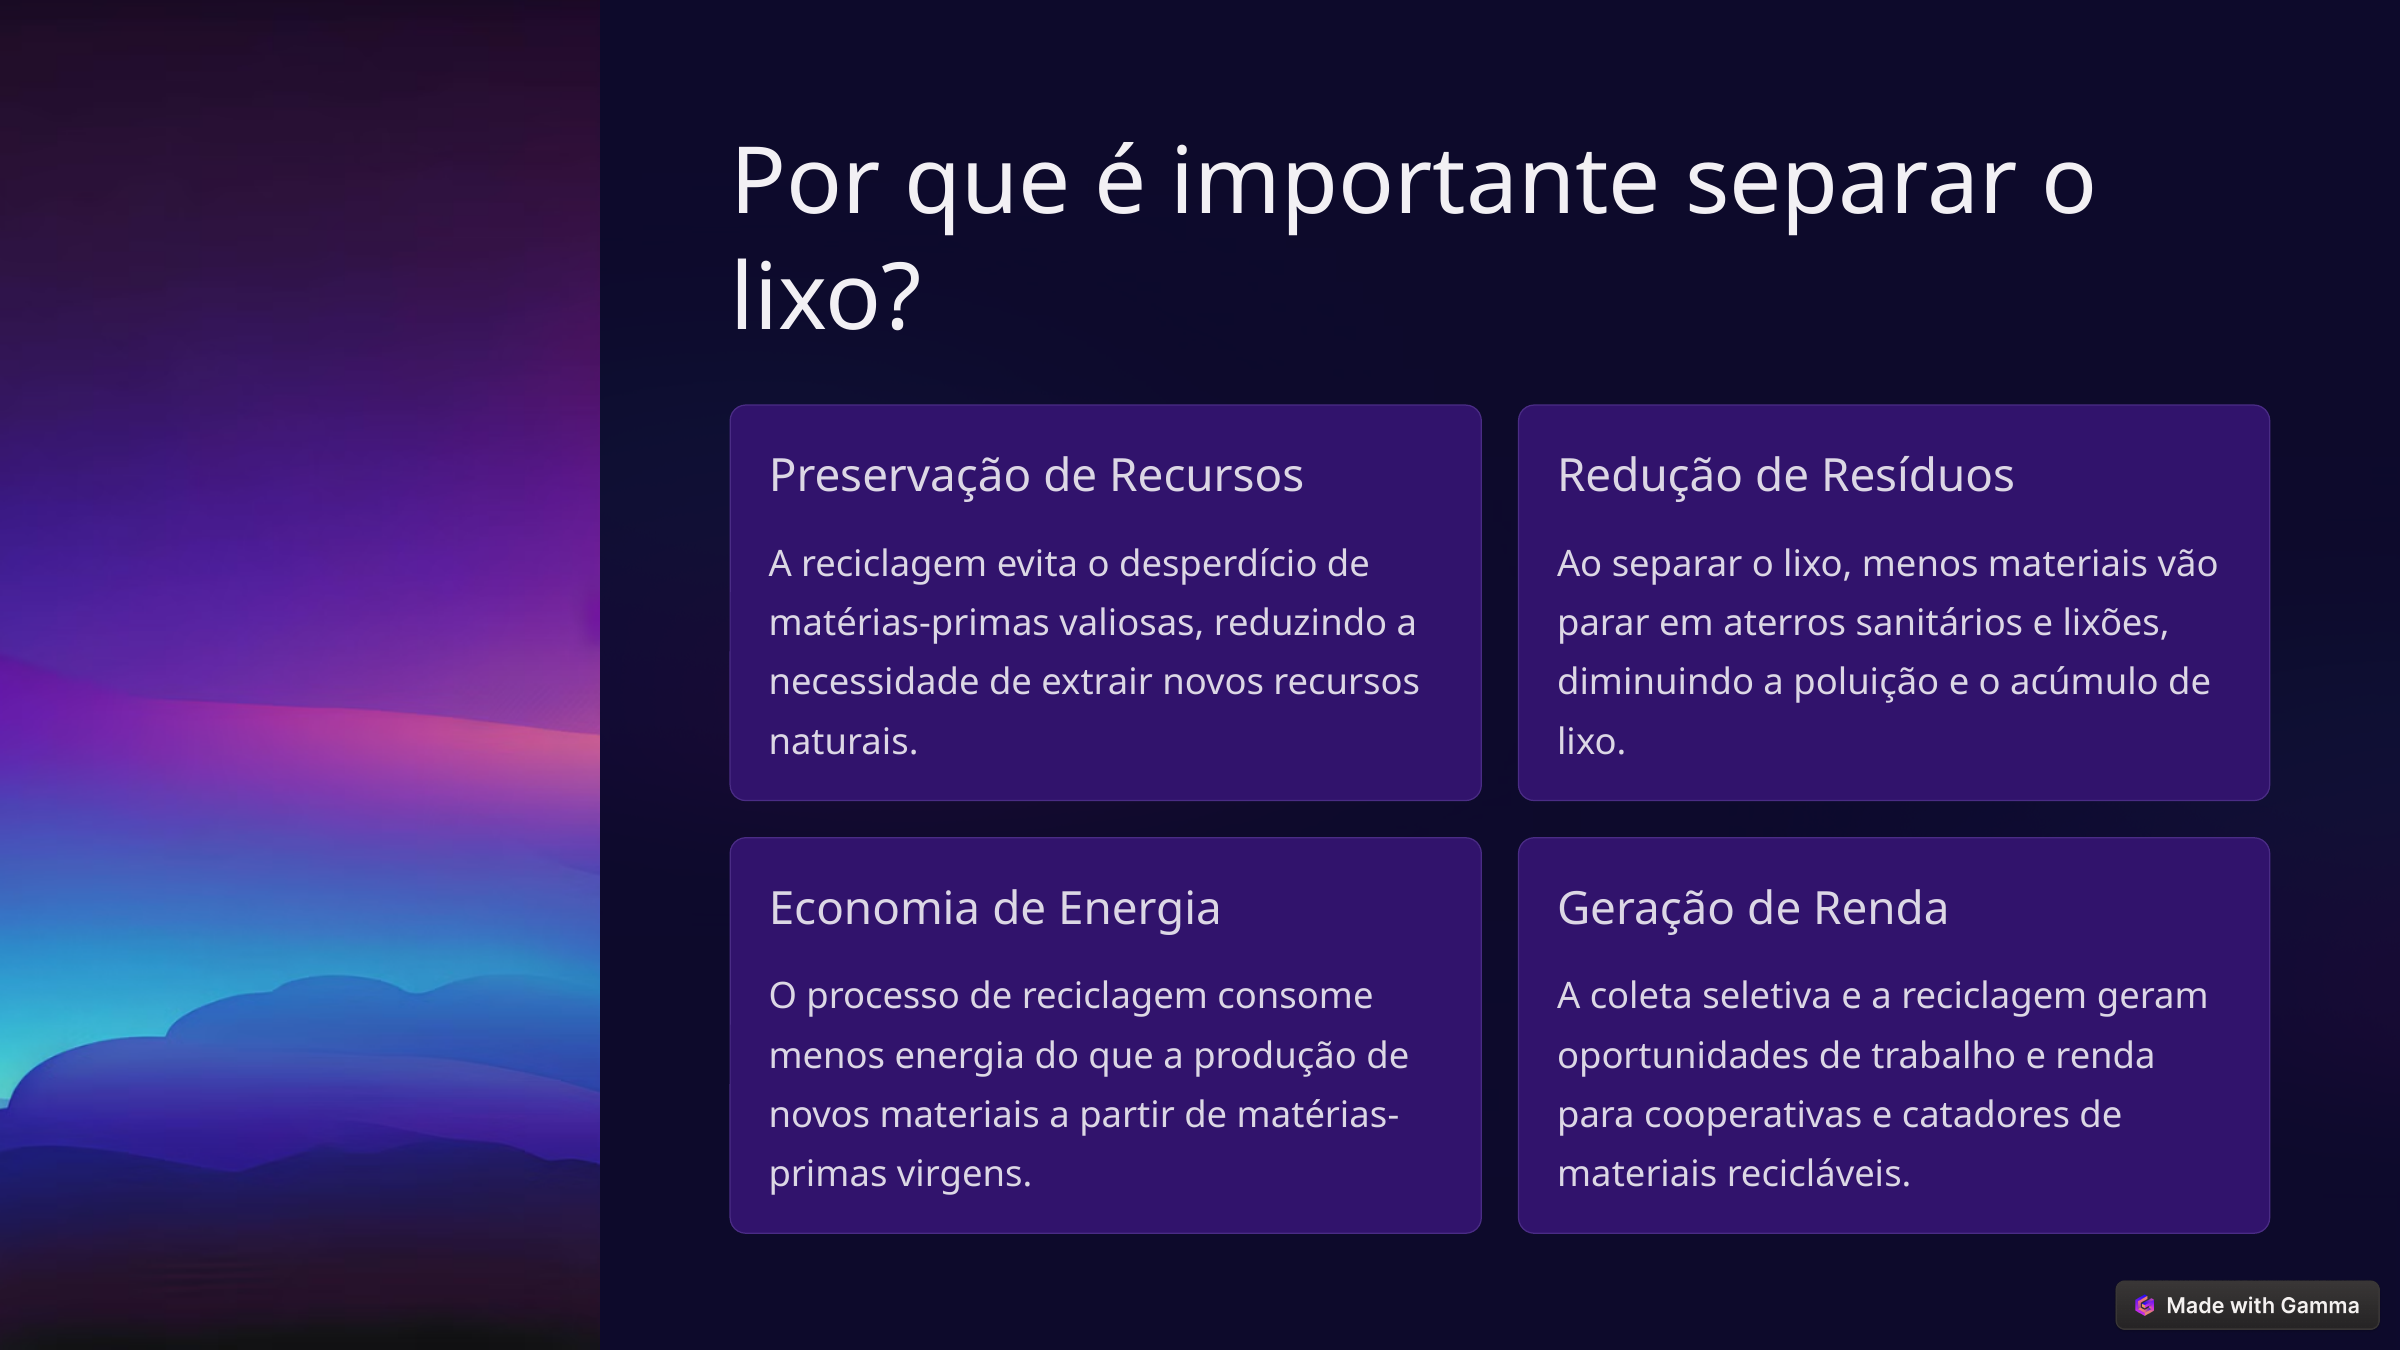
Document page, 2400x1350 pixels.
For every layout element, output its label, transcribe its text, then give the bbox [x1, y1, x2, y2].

text_box Preservação de Recursos [768, 443, 1348, 502]
text_box Geração de Renda [1556, 876, 2023, 935]
picture [0, 0, 600, 1350]
text_box Por que é importante separar o lixo? [730, 116, 2270, 350]
text_box Economia de Energia [768, 876, 1269, 935]
text_box [730, 837, 1482, 1234]
text_box Ao separar o lixo, menos materiais vão parar em aterros sanitários e lixões, diminuindo a poluição e o acúmulo de lixo. [1556, 523, 2232, 762]
text_box [730, 404, 1482, 801]
text_box [1518, 837, 2270, 1234]
text_box A reciclagem evita o desperdício de matérias-primas valiosas, reduzindo a necessidade de extrair novos recursos naturais. [768, 523, 1443, 762]
text_box A coleta seletiva e a reciclagem geram oportunidades de trabalho e renda para cooperativas e catadores de materiais recicláveis. [1556, 956, 2232, 1195]
text_box Redução de Resíduos [1557, 443, 2060, 502]
text_box O processo de reciclagem consome menos energia do que a produção de novos materiais a partir de matérias-primas virgens. [768, 956, 1443, 1195]
text_box [1518, 404, 2270, 801]
picture [2106, 1271, 2389, 1339]
